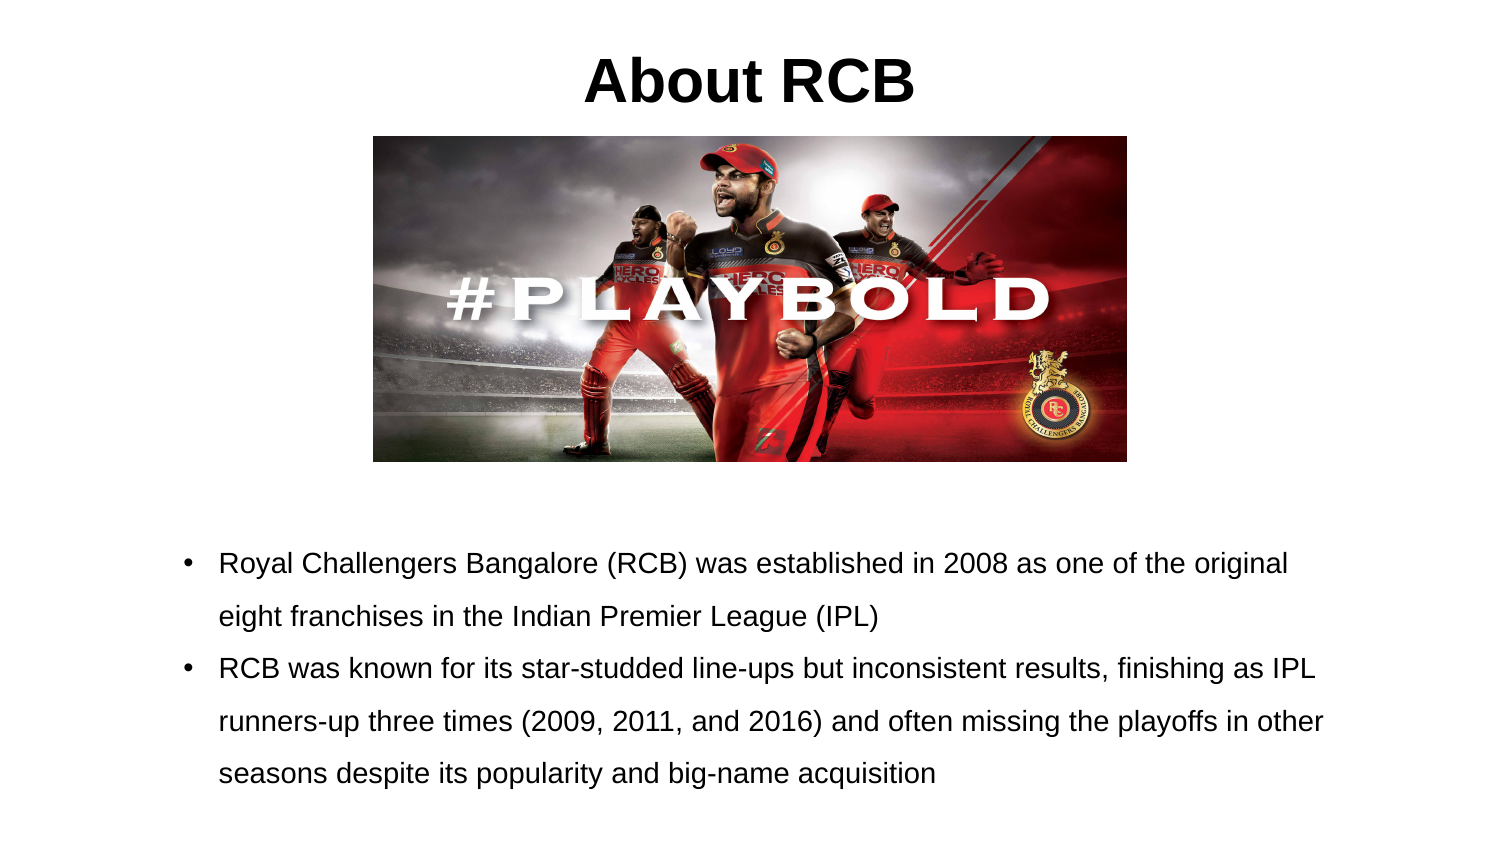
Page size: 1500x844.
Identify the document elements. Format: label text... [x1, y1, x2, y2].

text_box About RCB [570, 34, 930, 122]
text_box Royal Challengers Bangalore (RCB) was established in 2008 as one of the original eight franchises in the Indian Premier League (IPL) RCB was known for its star-studded line-ups but inconsistent results, finishing as IPL runners-up three times (2009, 2011, and 2016) and often missing the playoffs in other seasons despite its popularity and big-name acquisition [172, 521, 1342, 795]
picture [372, 136, 1127, 463]
